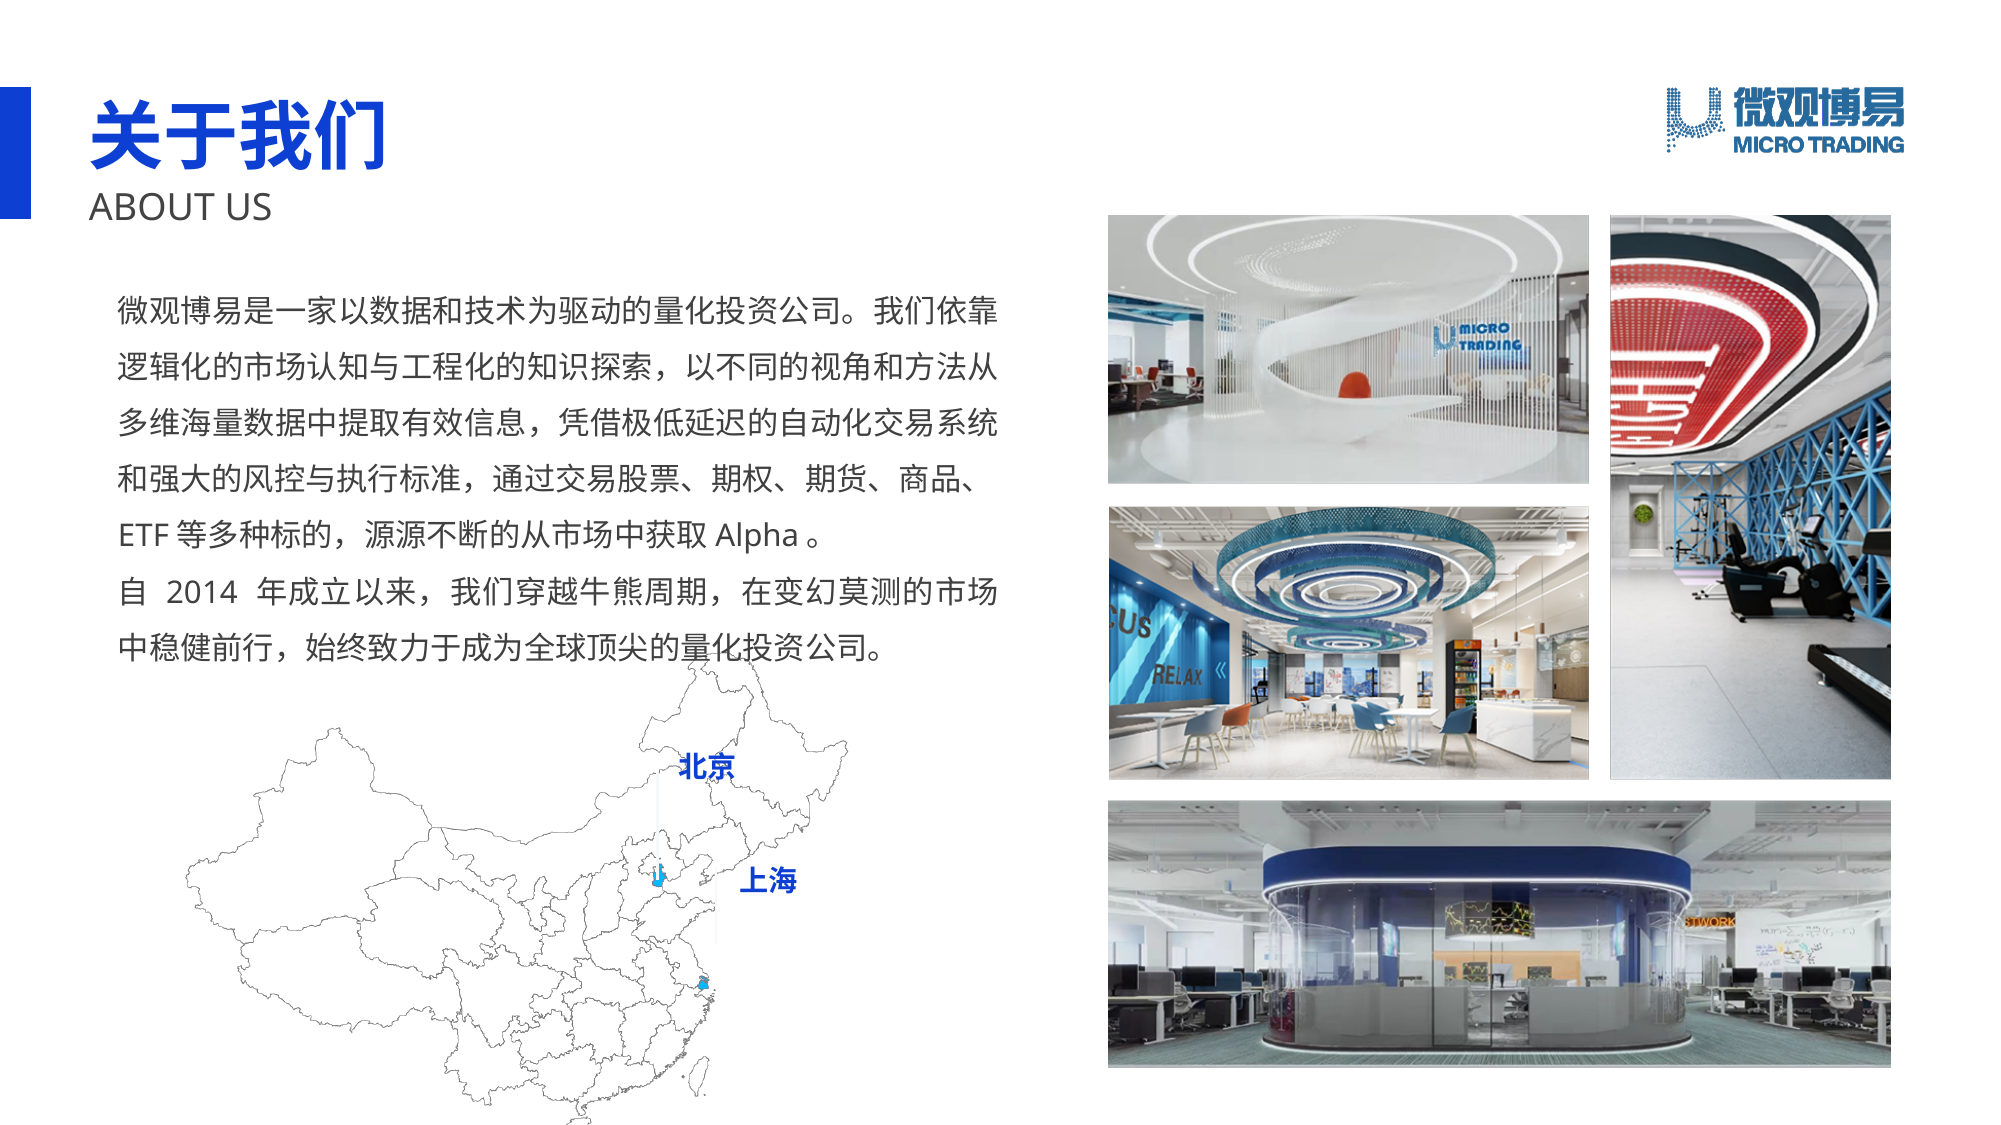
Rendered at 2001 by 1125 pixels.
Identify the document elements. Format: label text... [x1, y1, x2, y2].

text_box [170, 634, 855, 1125]
picture [0, 87, 31, 219]
text_box ABOUT US [88, 182, 361, 213]
text_box 关于我们 [88, 88, 427, 171]
picture [1108, 215, 1891, 1068]
picture [1647, 66, 1904, 173]
text_box 微观博易是一家以数据和技术为驱动的量化投资公司。我们依靠逻辑化的市场认知与工程化的知识探索，以不同的视角和方法从多维海量数据中提取有效信息，凭借极低延迟的自动化交易系统和强大的风控与执行标准，通过交易股票、期权、期货、商品、ETF等多种标的，源源不断的从市场中获取Alpha。 自 2014 年成立以来，我们穿越牛熊周期，在变幻莫测的市场中稳健前行，始终致力于成为全球顶尖的量化投资公司。 [117, 272, 1000, 677]
